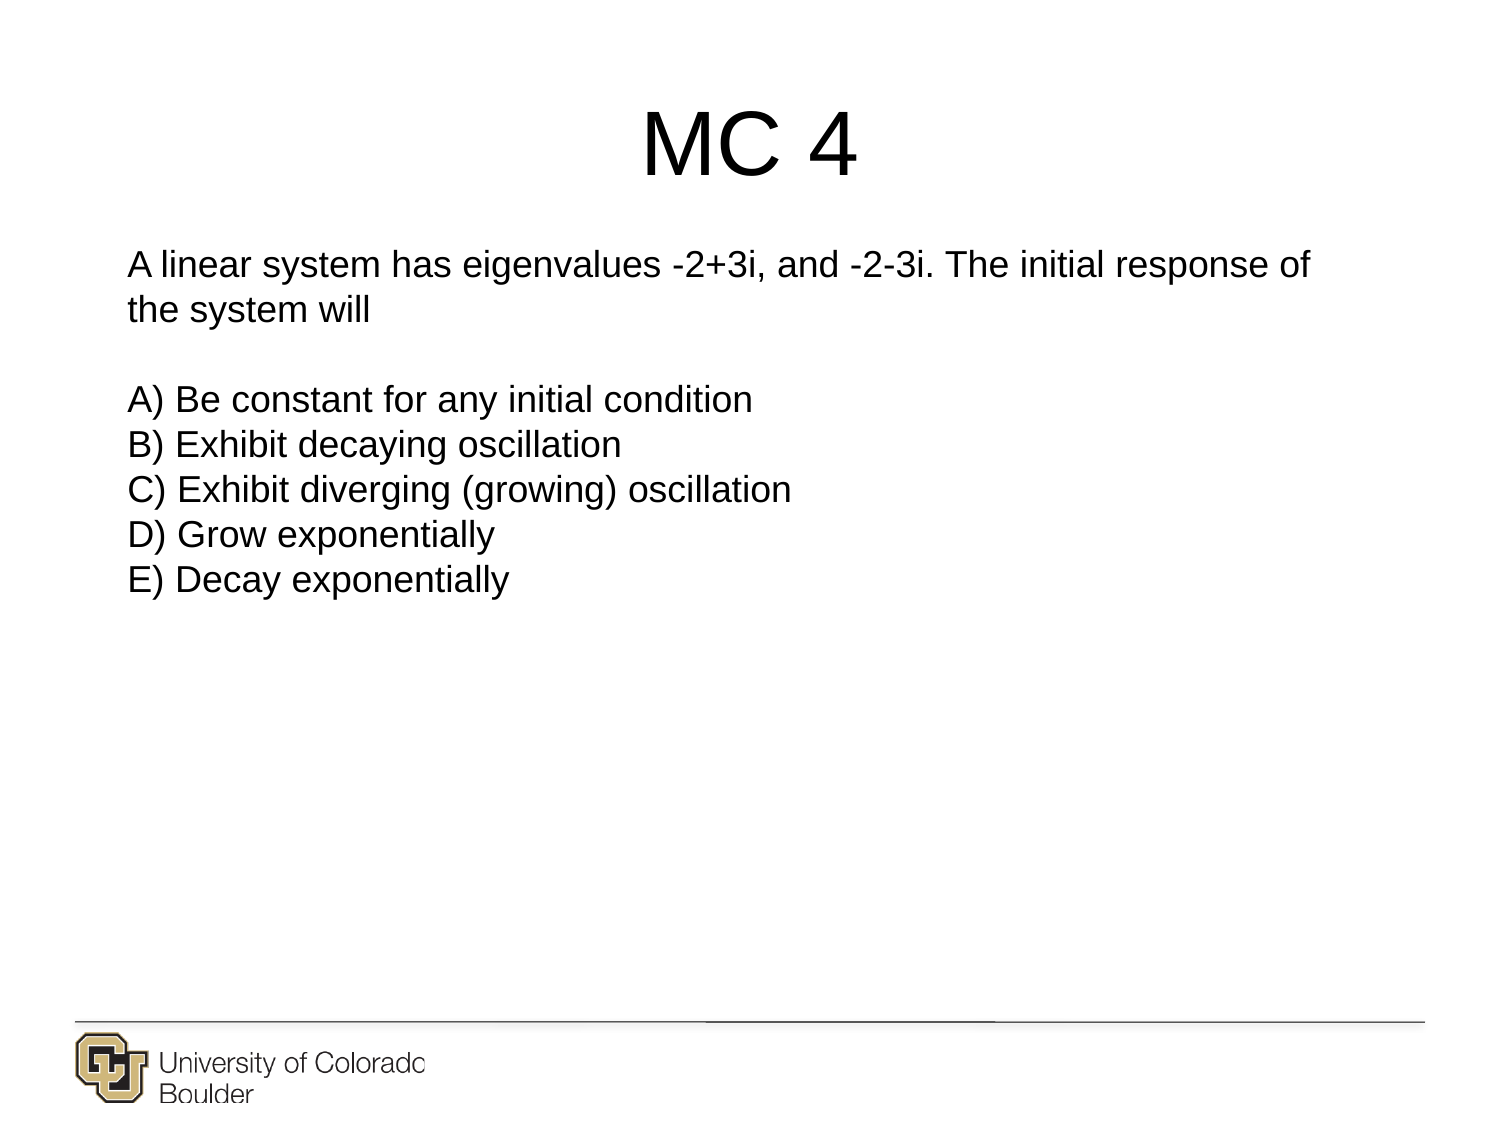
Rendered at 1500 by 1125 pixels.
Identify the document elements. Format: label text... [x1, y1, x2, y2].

text_box A linear system has eigenvalues -2+3i, and -2-3i. The initial response of the system will A) Be constant for any initial condition B) Exhibit decaying oscillation C) Exhibit diverging (growing) oscillation D) Grow exponentially E) Decay exponentially [112, 232, 1350, 584]
title MC 4 [75, 44, 1425, 233]
